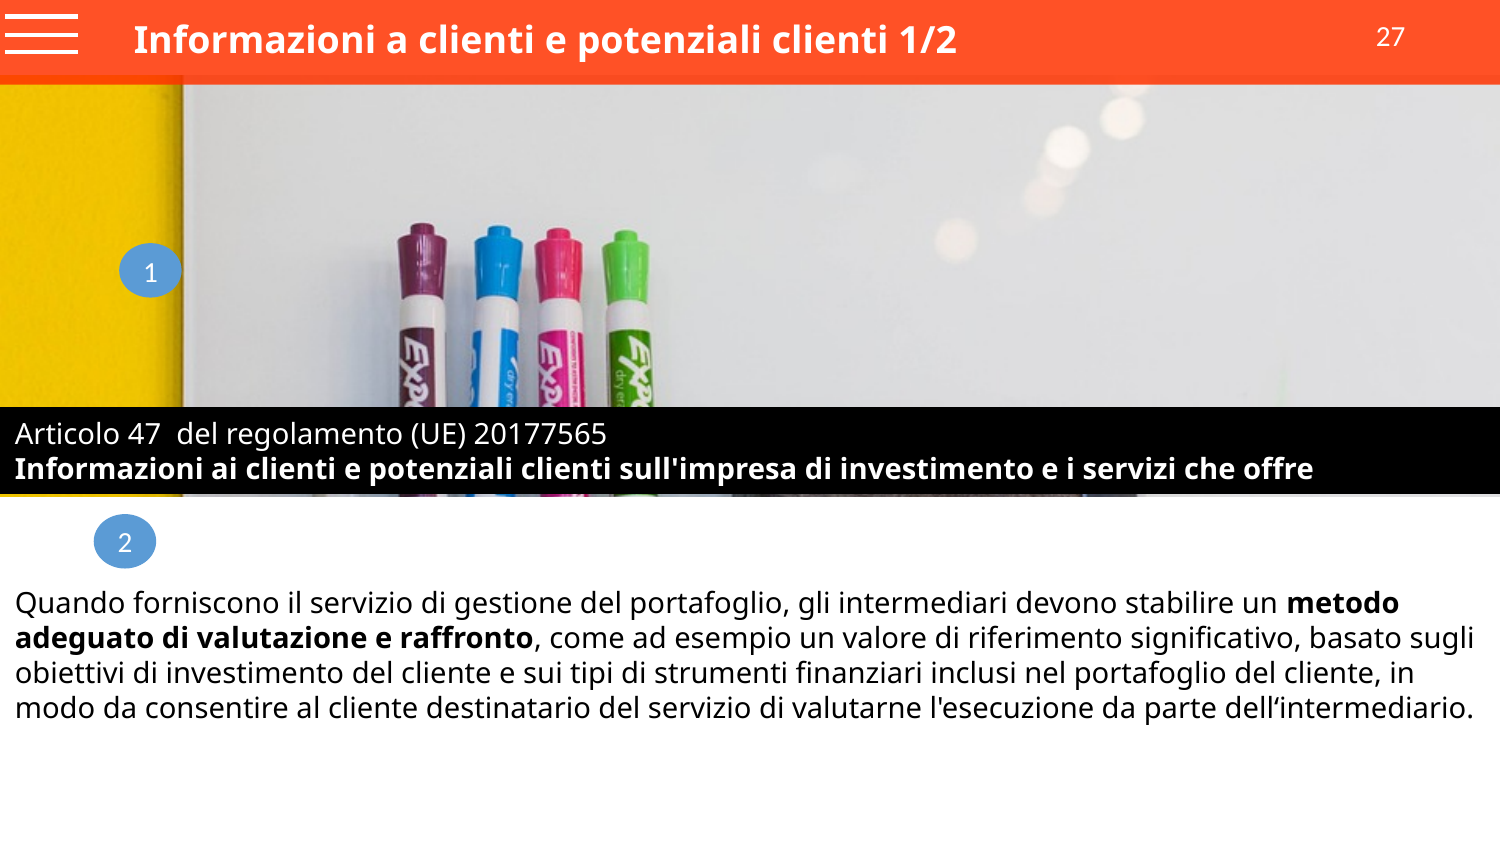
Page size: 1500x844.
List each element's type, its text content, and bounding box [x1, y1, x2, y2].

text_box Quando forniscono il servizio di gestione del portafoglio, gli intermediari devono stabilire un metodo adeguato di valutazione e raffronto, come ad esempio un valore di riferimento significativo, basato sugli obiettivi di investimento del cliente e sui tipi di strumenti finanziari inclusi nel portafoglio del cliente, in modo da consentire al cliente destinatario del servizio di valutarne l'esecuzione da parte dell‘intermediario. [0, 542, 1500, 732]
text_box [0, 0, 1500, 85]
picture [0, 85, 1500, 497]
text_box 2 [92, 513, 158, 570]
